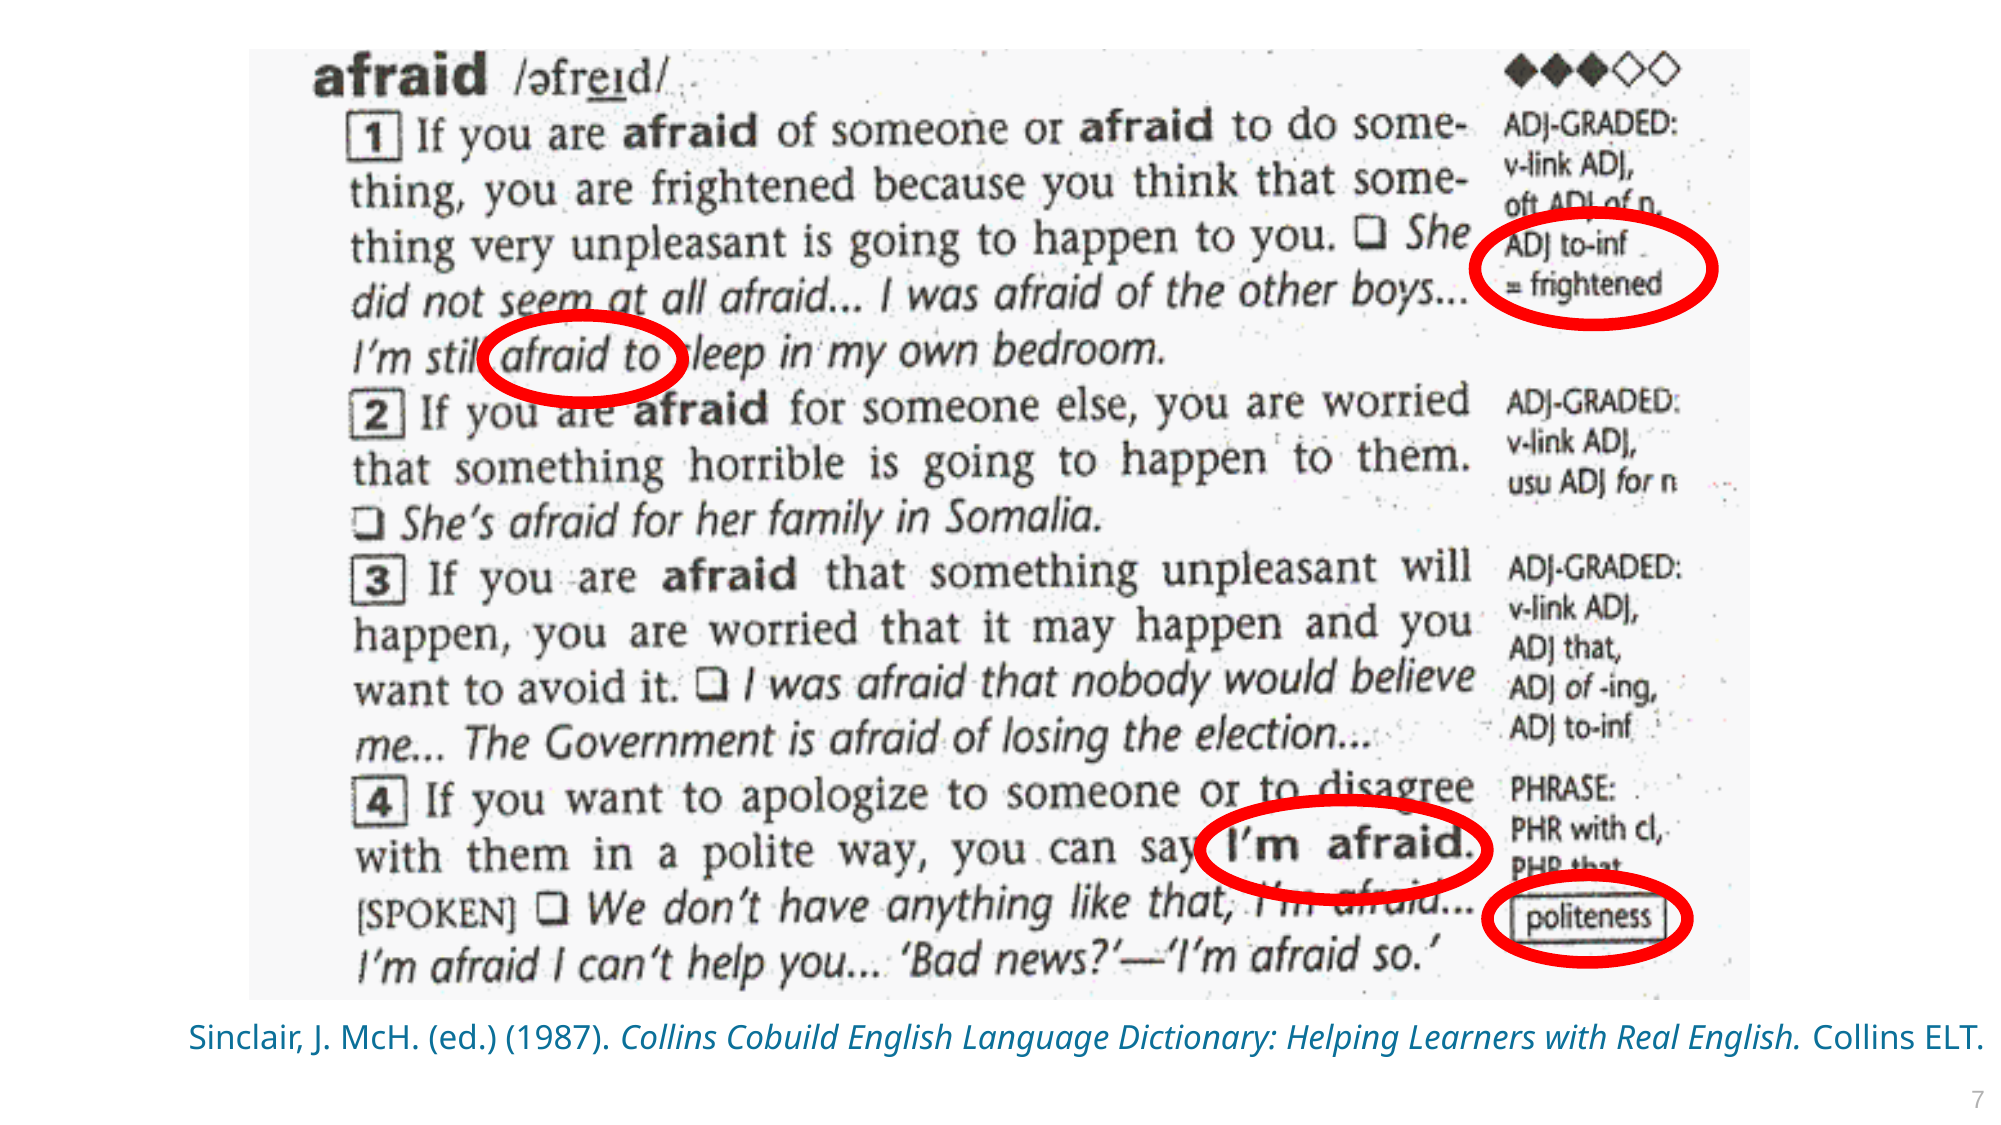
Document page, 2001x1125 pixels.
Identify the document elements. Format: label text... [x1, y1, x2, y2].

text_box Sinclair, J. McH. (ed.) (1987). Collins Cobuild English Language Dictionary: Helping Learners with Real English. Collins ELT. [104, 1008, 2000, 1064]
slide_number 7 [1550, 1072, 2000, 1125]
picture [249, 49, 1750, 1001]
